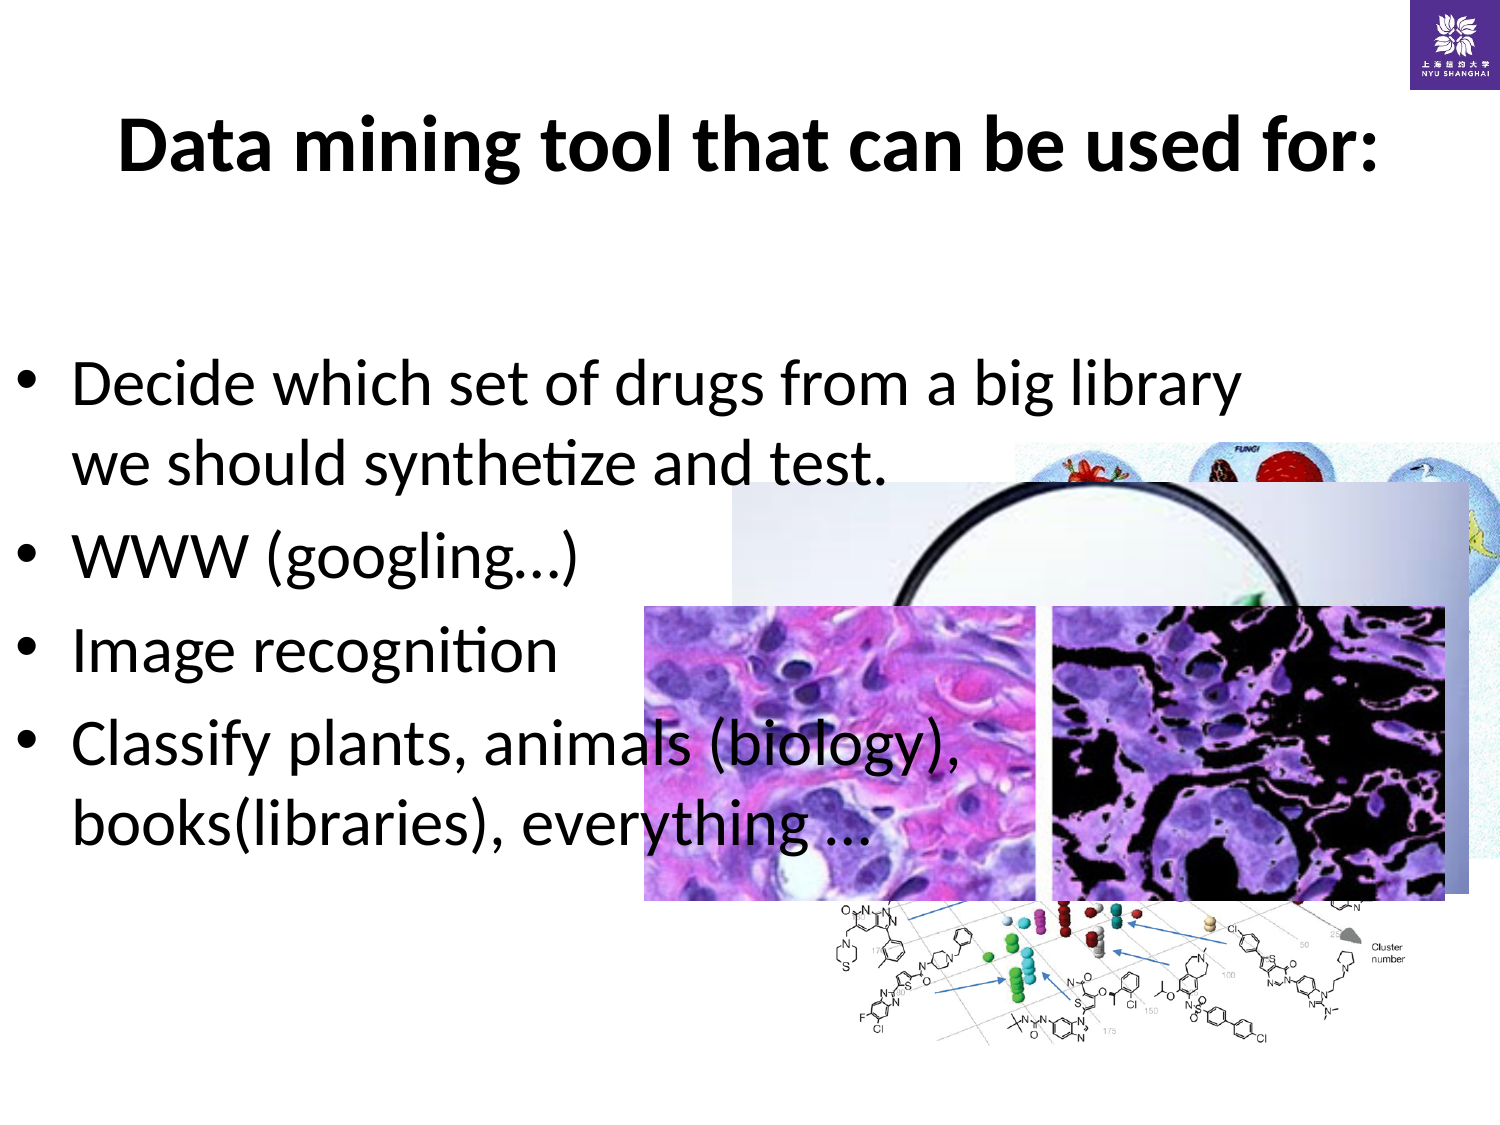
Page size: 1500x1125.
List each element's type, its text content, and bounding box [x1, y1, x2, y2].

list Decide which set of drugs from a big library we should synthetize and test. WWW (googling…) Image recognition Classify plants, animals (biology), books(libraries), everything … [0, 331, 1350, 1037]
picture [643, 442, 1500, 1053]
picture [1410, 0, 1500, 90]
title Data mining tool that can be used for: [75, 45, 1425, 233]
